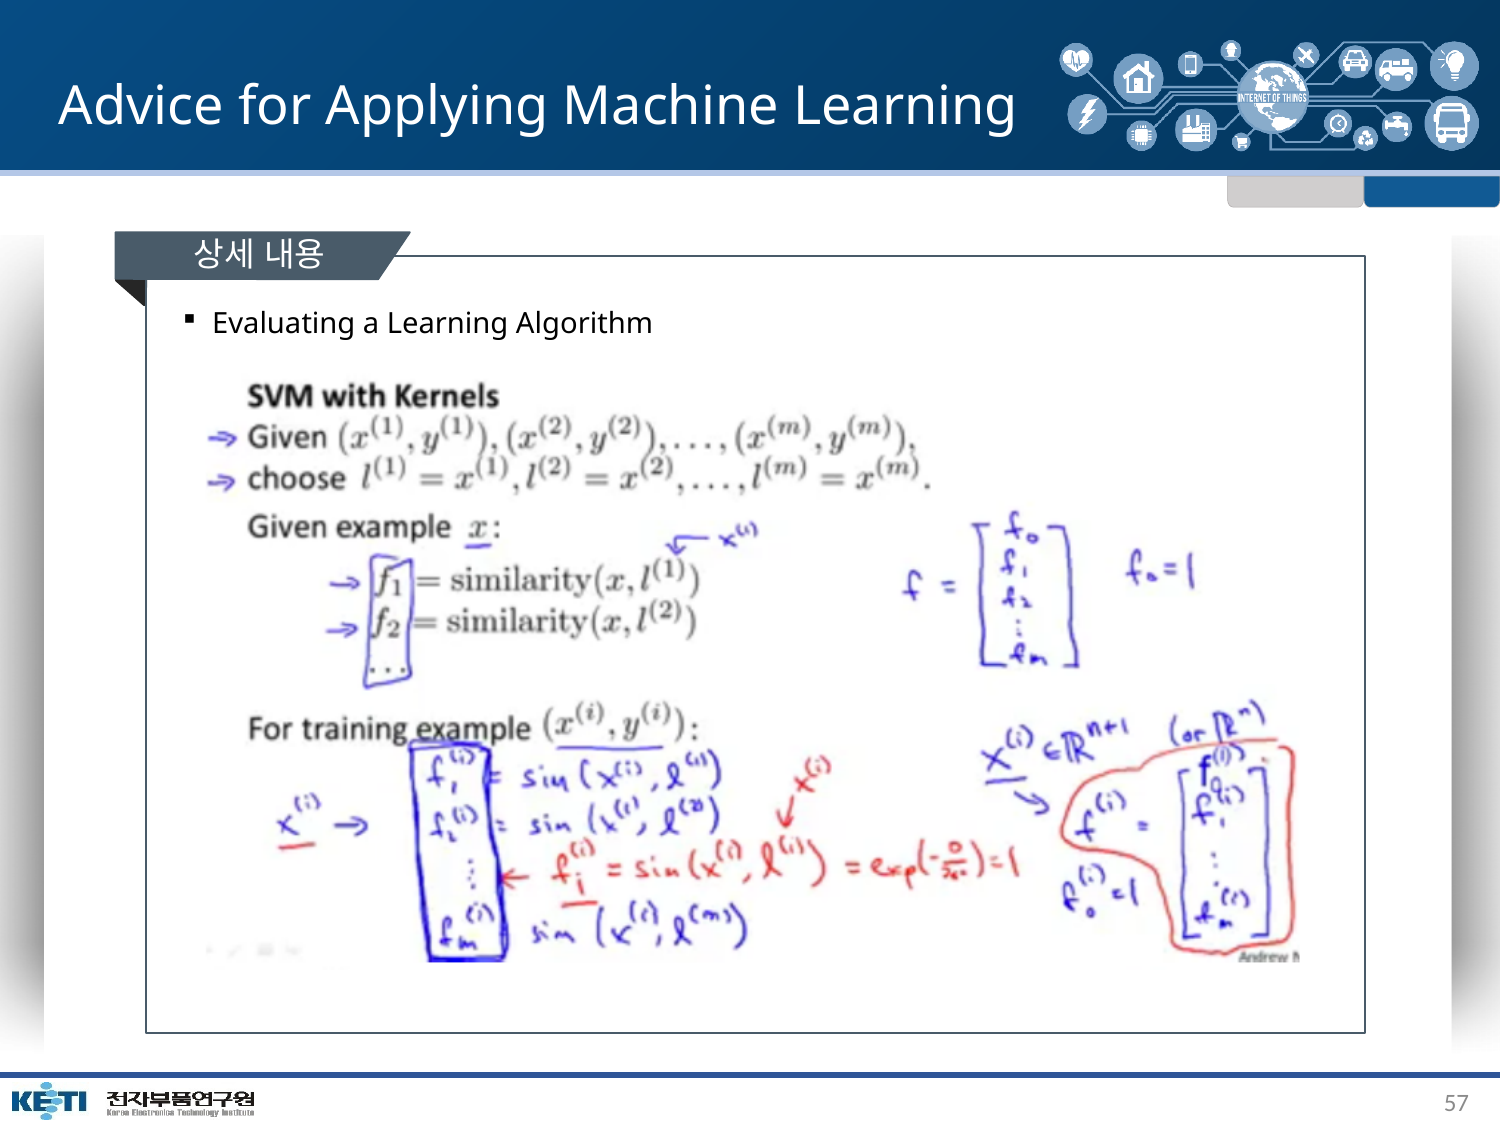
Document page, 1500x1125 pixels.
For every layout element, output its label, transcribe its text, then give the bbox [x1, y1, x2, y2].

picture [12, 1082, 254, 1120]
slide_number 57 [1146, 1088, 1485, 1114]
picture [195, 364, 1316, 970]
title Advice for Applying Machine Learning [43, 66, 1052, 149]
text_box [115, 231, 1366, 1034]
